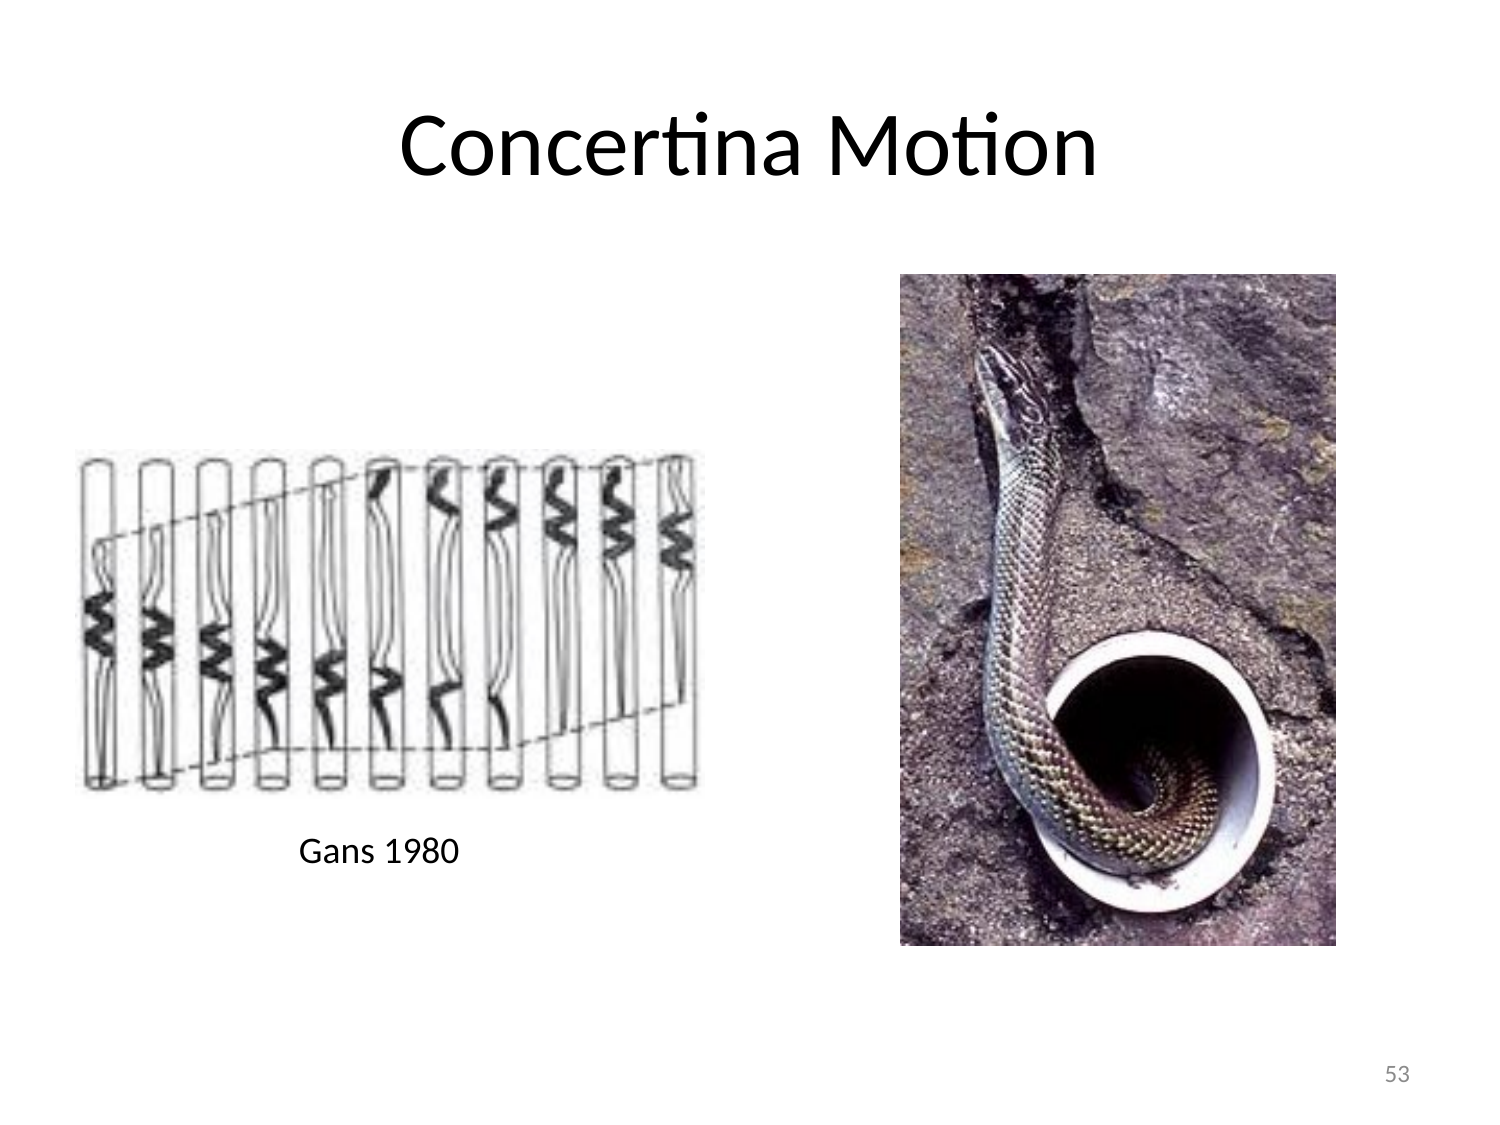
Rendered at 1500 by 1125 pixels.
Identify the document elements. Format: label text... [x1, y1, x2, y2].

text_box Gans 1980 [284, 818, 475, 879]
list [74, 449, 705, 800]
slide_number 53 [1074, 1042, 1425, 1103]
title Concertina Motion [75, 45, 1425, 233]
picture [899, 274, 1336, 947]
